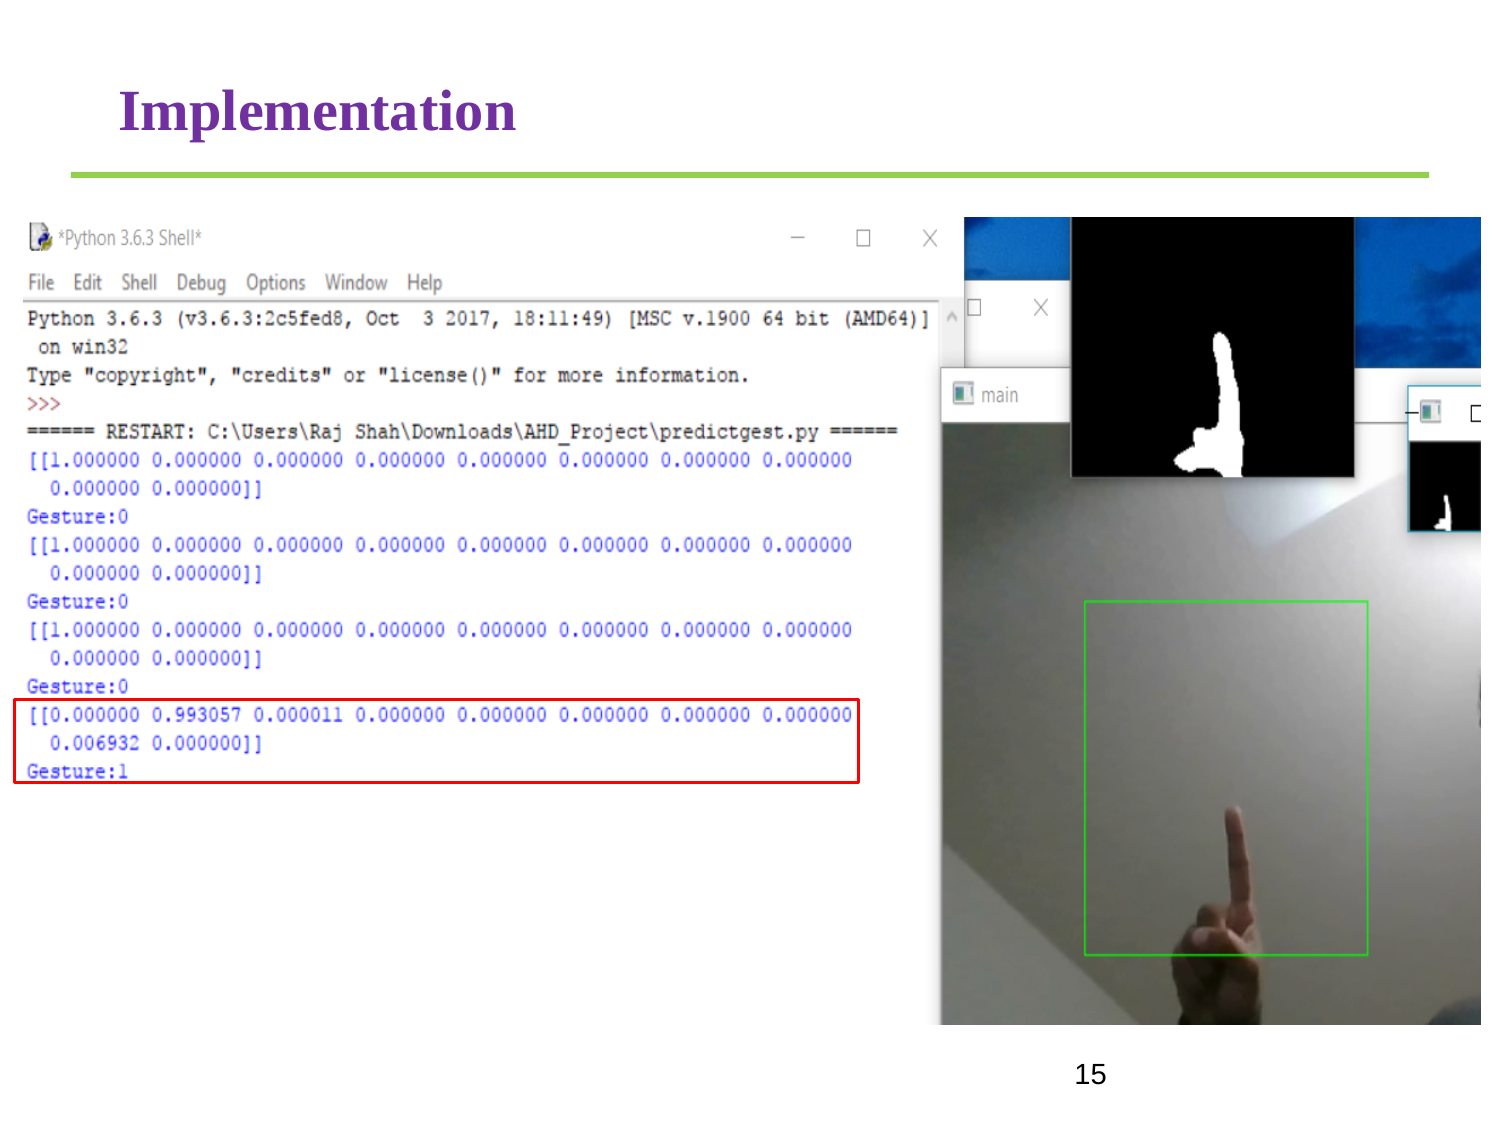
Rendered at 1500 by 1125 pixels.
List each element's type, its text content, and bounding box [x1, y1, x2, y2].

slide_number 15 [1059, 1042, 1397, 1103]
picture [22, 217, 1481, 1025]
title Implementation [103, 59, 1397, 164]
